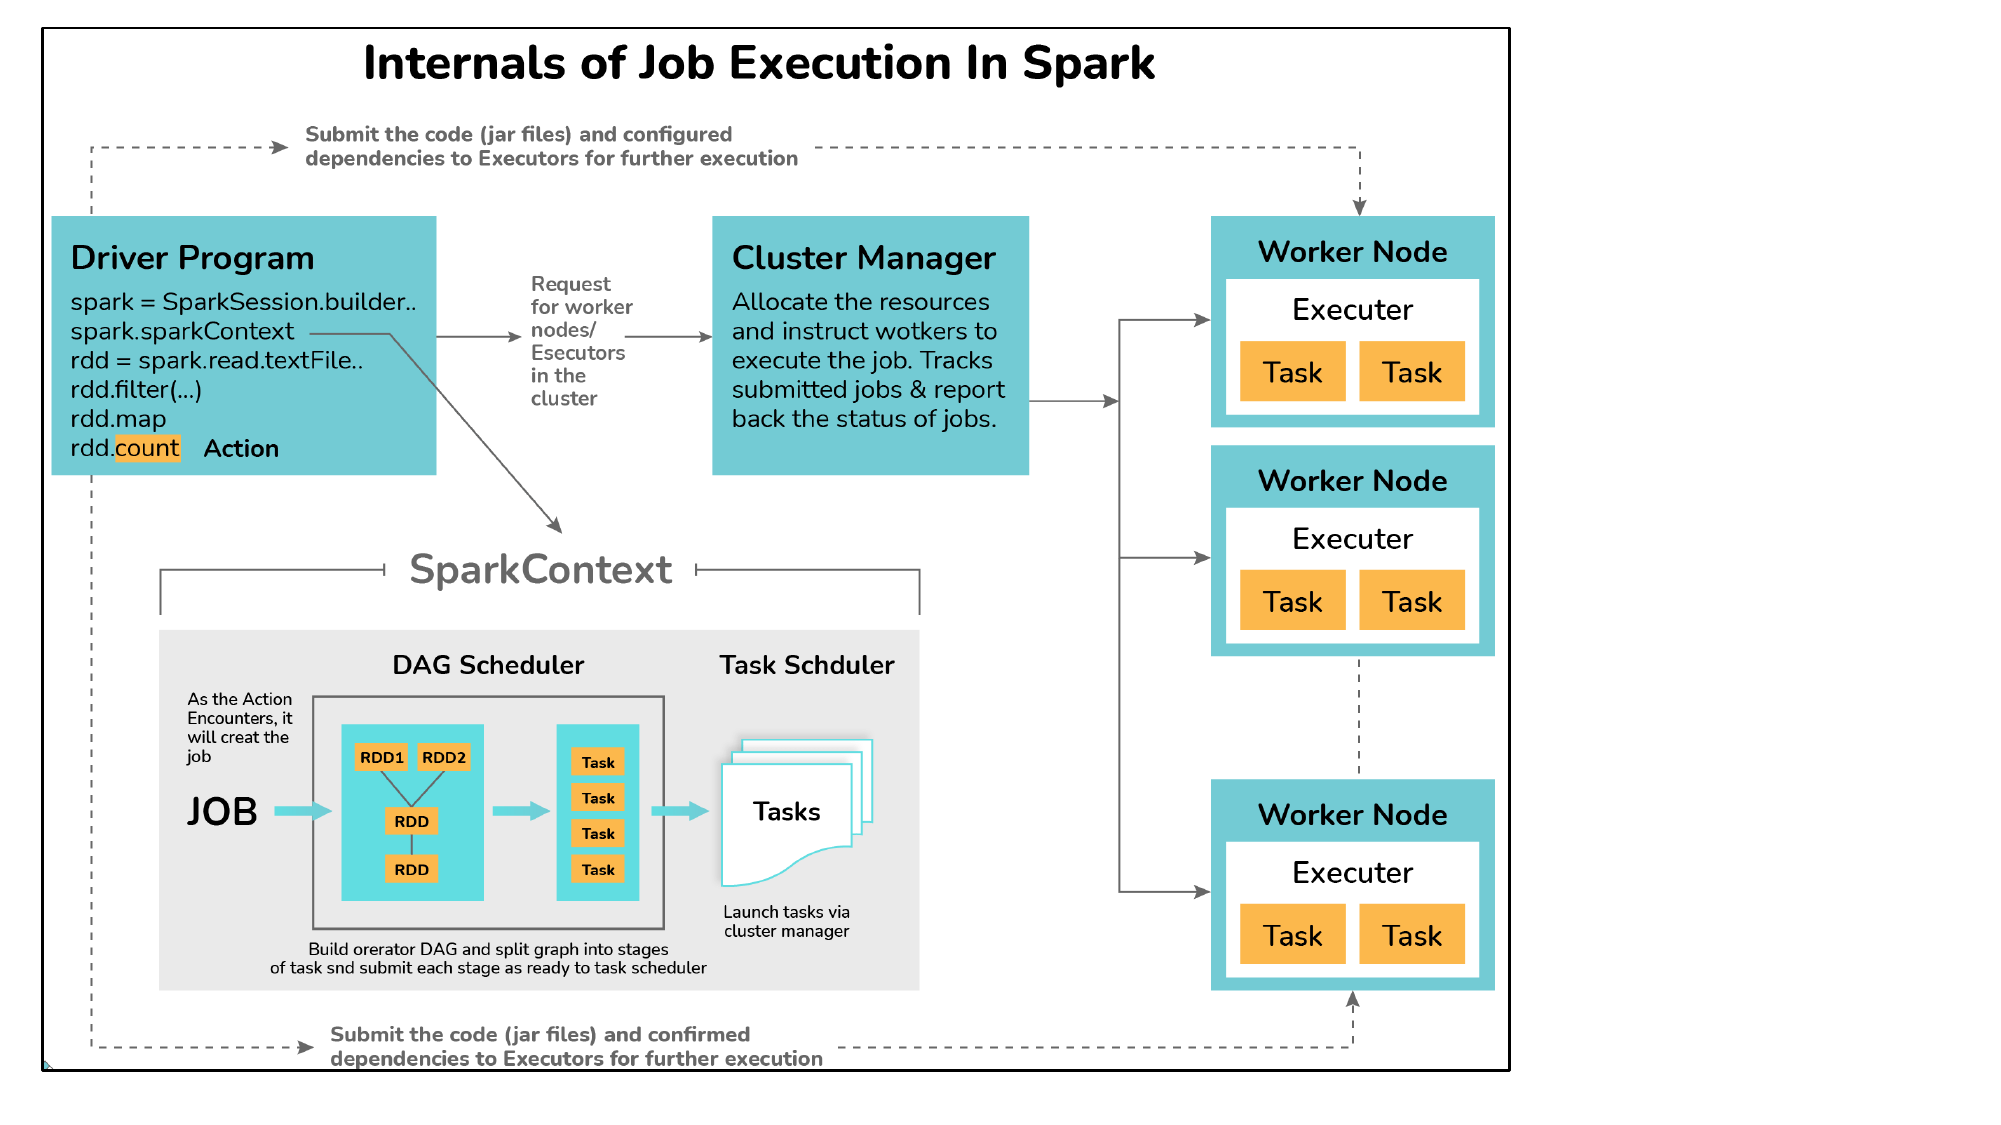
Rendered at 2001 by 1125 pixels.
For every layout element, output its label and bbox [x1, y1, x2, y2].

picture [43, 29, 1509, 1070]
